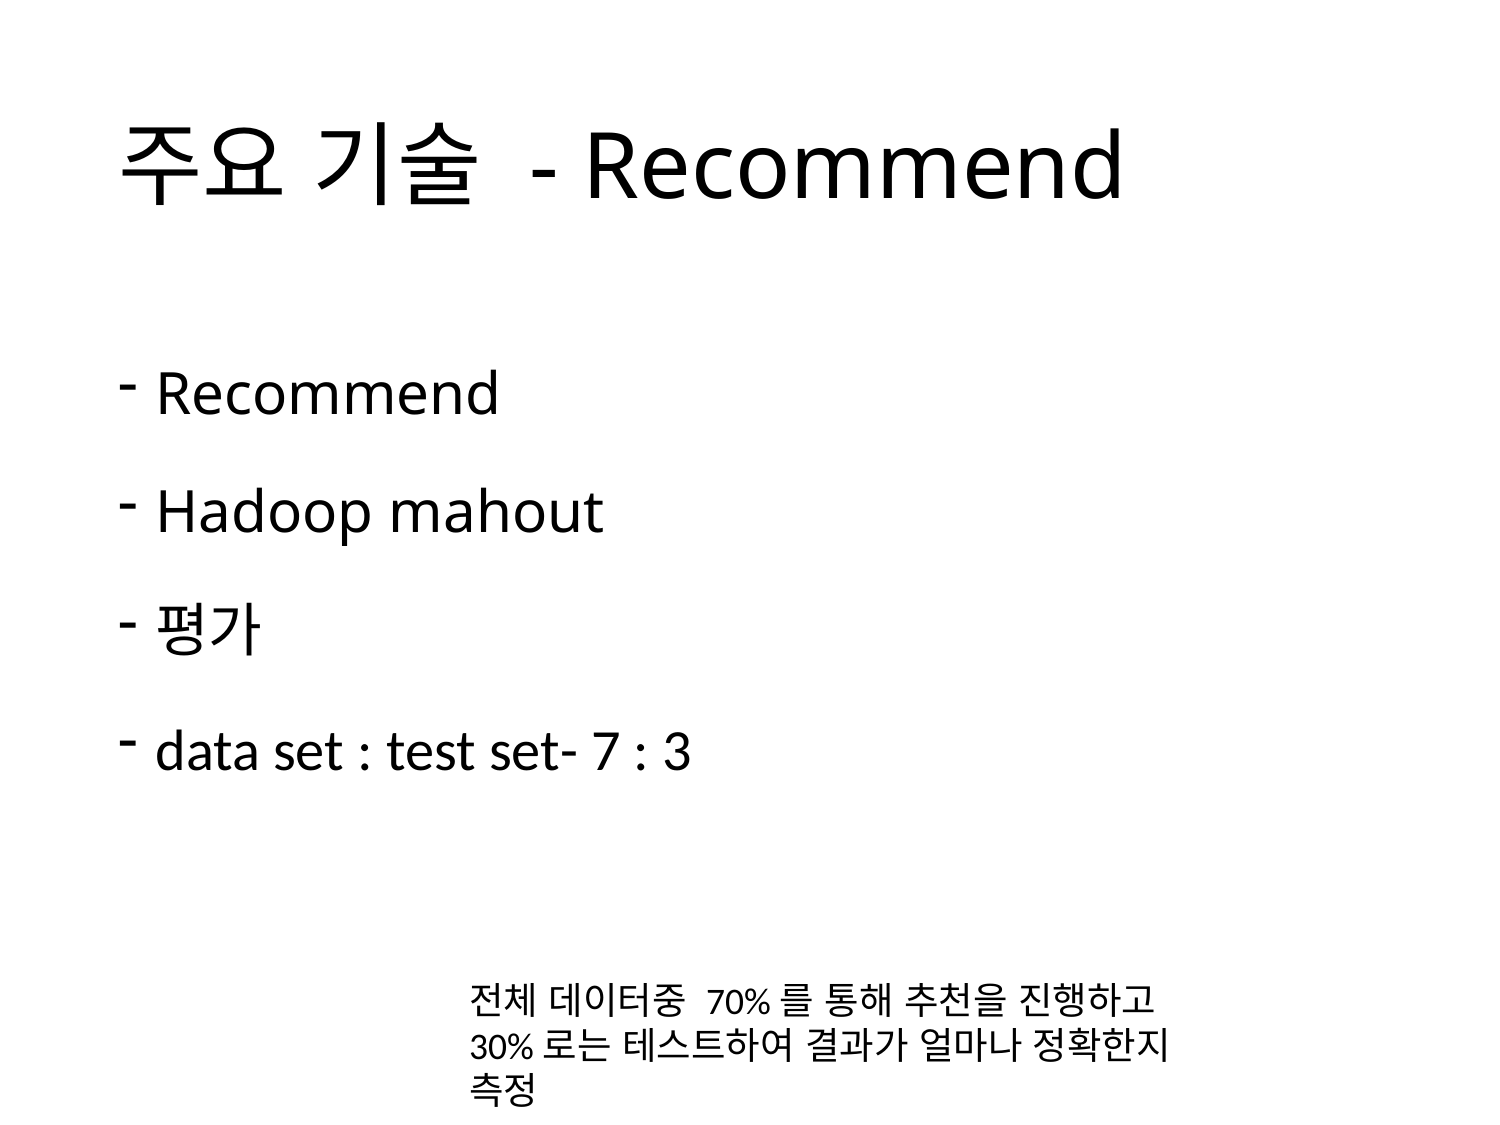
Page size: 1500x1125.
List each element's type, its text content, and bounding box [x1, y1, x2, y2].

text_box 전체 데이터중 70%를 통해 추천을 진행하고 30%로는 테스트하여 결과가 얼마나 정확한지 측정 [454, 969, 1187, 1120]
title 주요 기술 - Recommend [103, 59, 1397, 278]
list Recommend Hadoop mahout 평가 data set : test set- 7 : 3 [103, 299, 1397, 1014]
